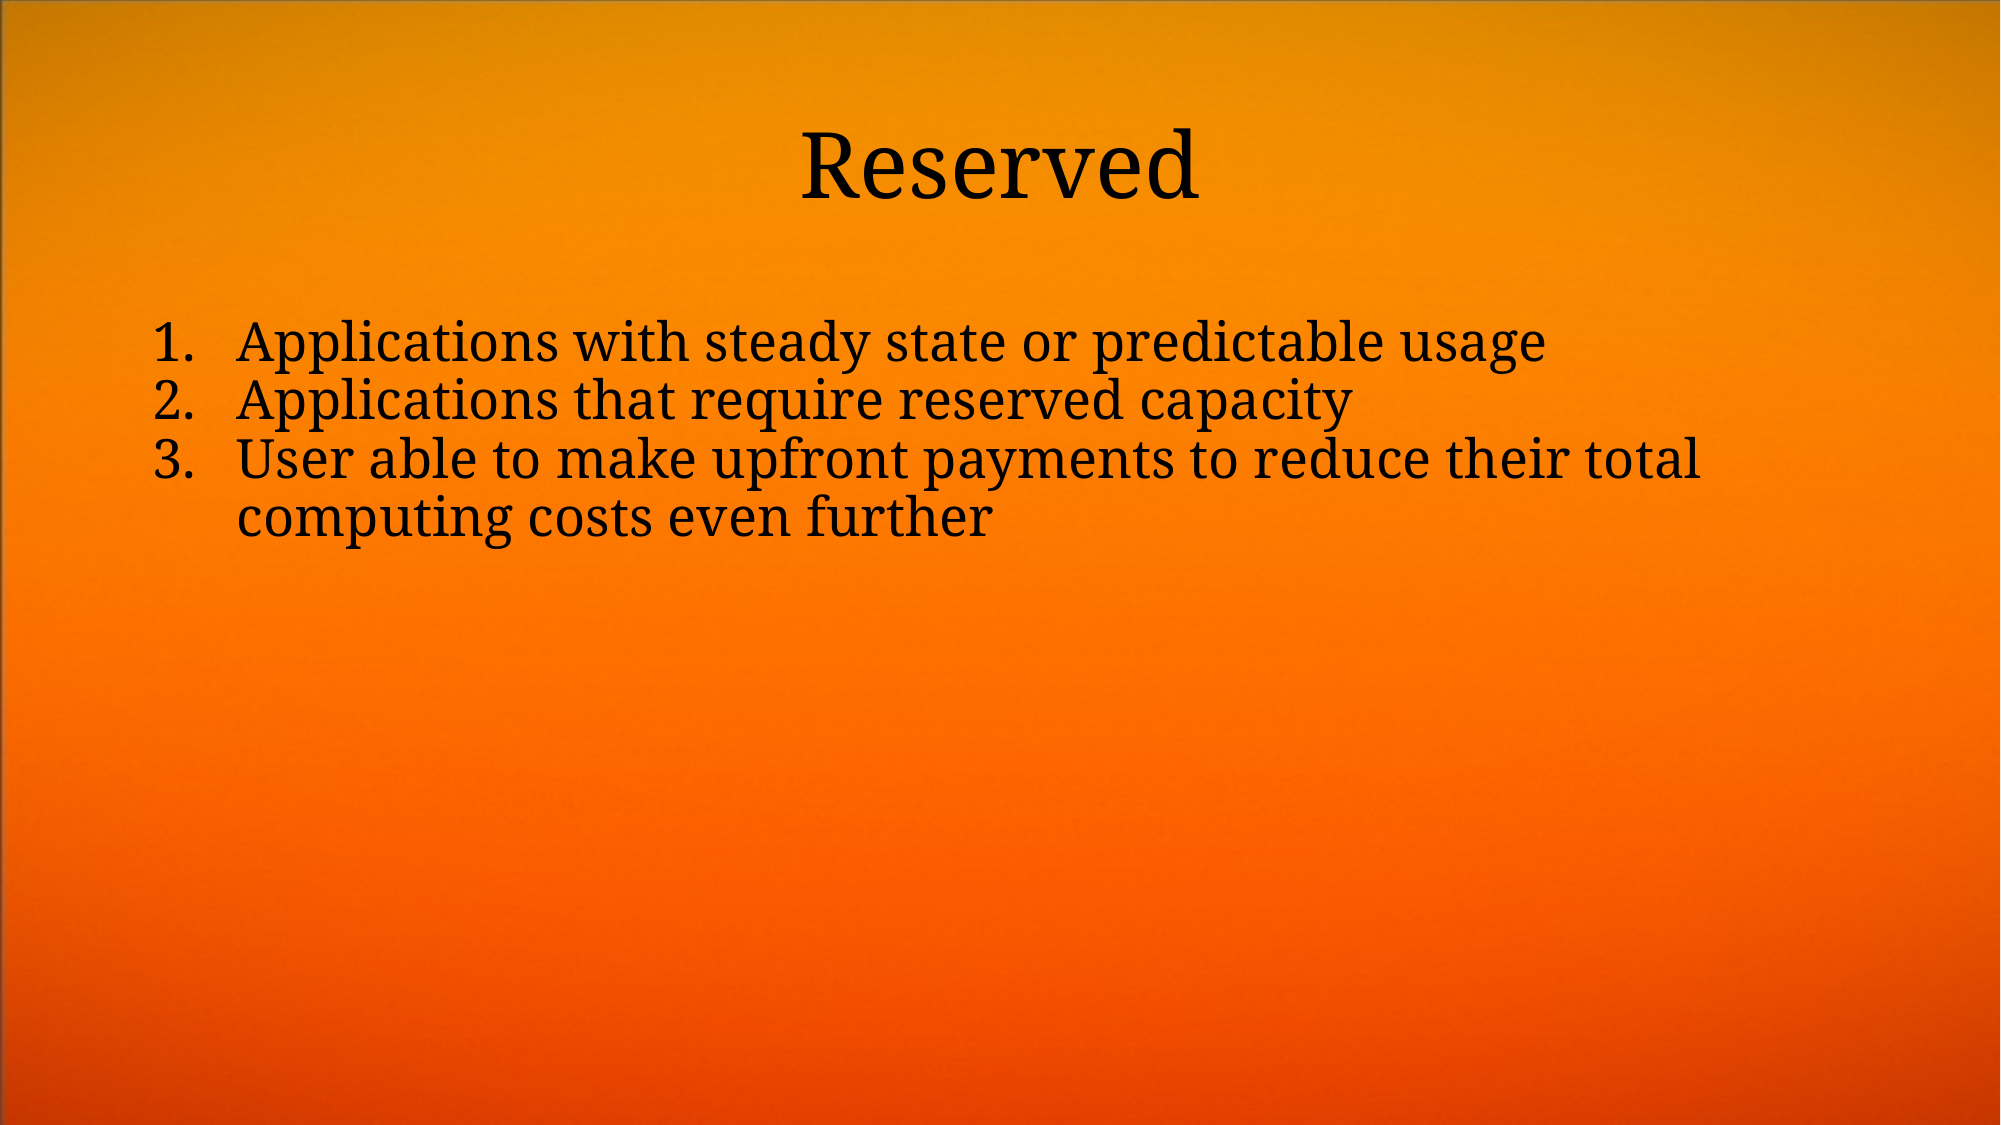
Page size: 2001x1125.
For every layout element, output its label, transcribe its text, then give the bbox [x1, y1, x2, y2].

picture [0, 0, 2001, 1125]
list Applications with steady state or predictable usage Applications that require reserved capacity User able to make upfront payments to reduce their total computing costs even further [137, 299, 1863, 1014]
title Reserved [137, 59, 1863, 278]
